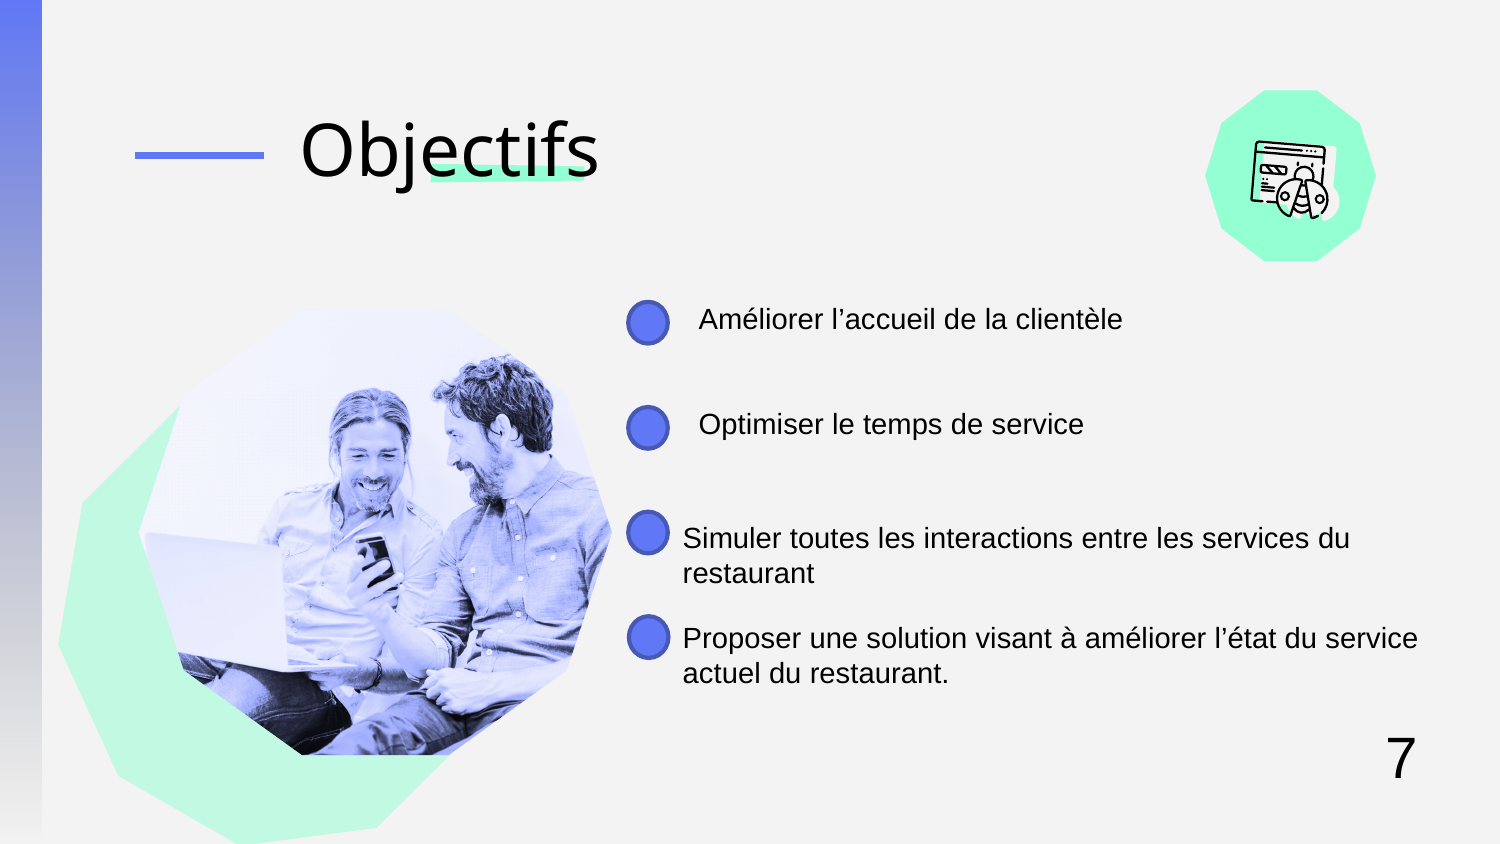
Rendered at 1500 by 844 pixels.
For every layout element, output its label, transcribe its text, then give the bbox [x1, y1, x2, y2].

text_box [626, 509, 667, 556]
text_box [626, 404, 670, 451]
text_box [626, 614, 667, 661]
text_box [626, 299, 670, 346]
picture [138, 309, 613, 756]
text_box Améliorer l’accueil de la clientèle [683, 292, 1158, 343]
text_box 7 [1370, 712, 1433, 798]
text_box Simuler toutes les interactions entre les services du restaurant [667, 511, 1466, 597]
text_box Optimiser le temps de service [683, 398, 1158, 448]
text_box Proposer une solution visant à améliorer l’état du service actuel du restaurant. [667, 611, 1466, 697]
title Objectifs [284, 88, 1383, 183]
text_box [1205, 90, 1376, 262]
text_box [1251, 143, 1344, 220]
